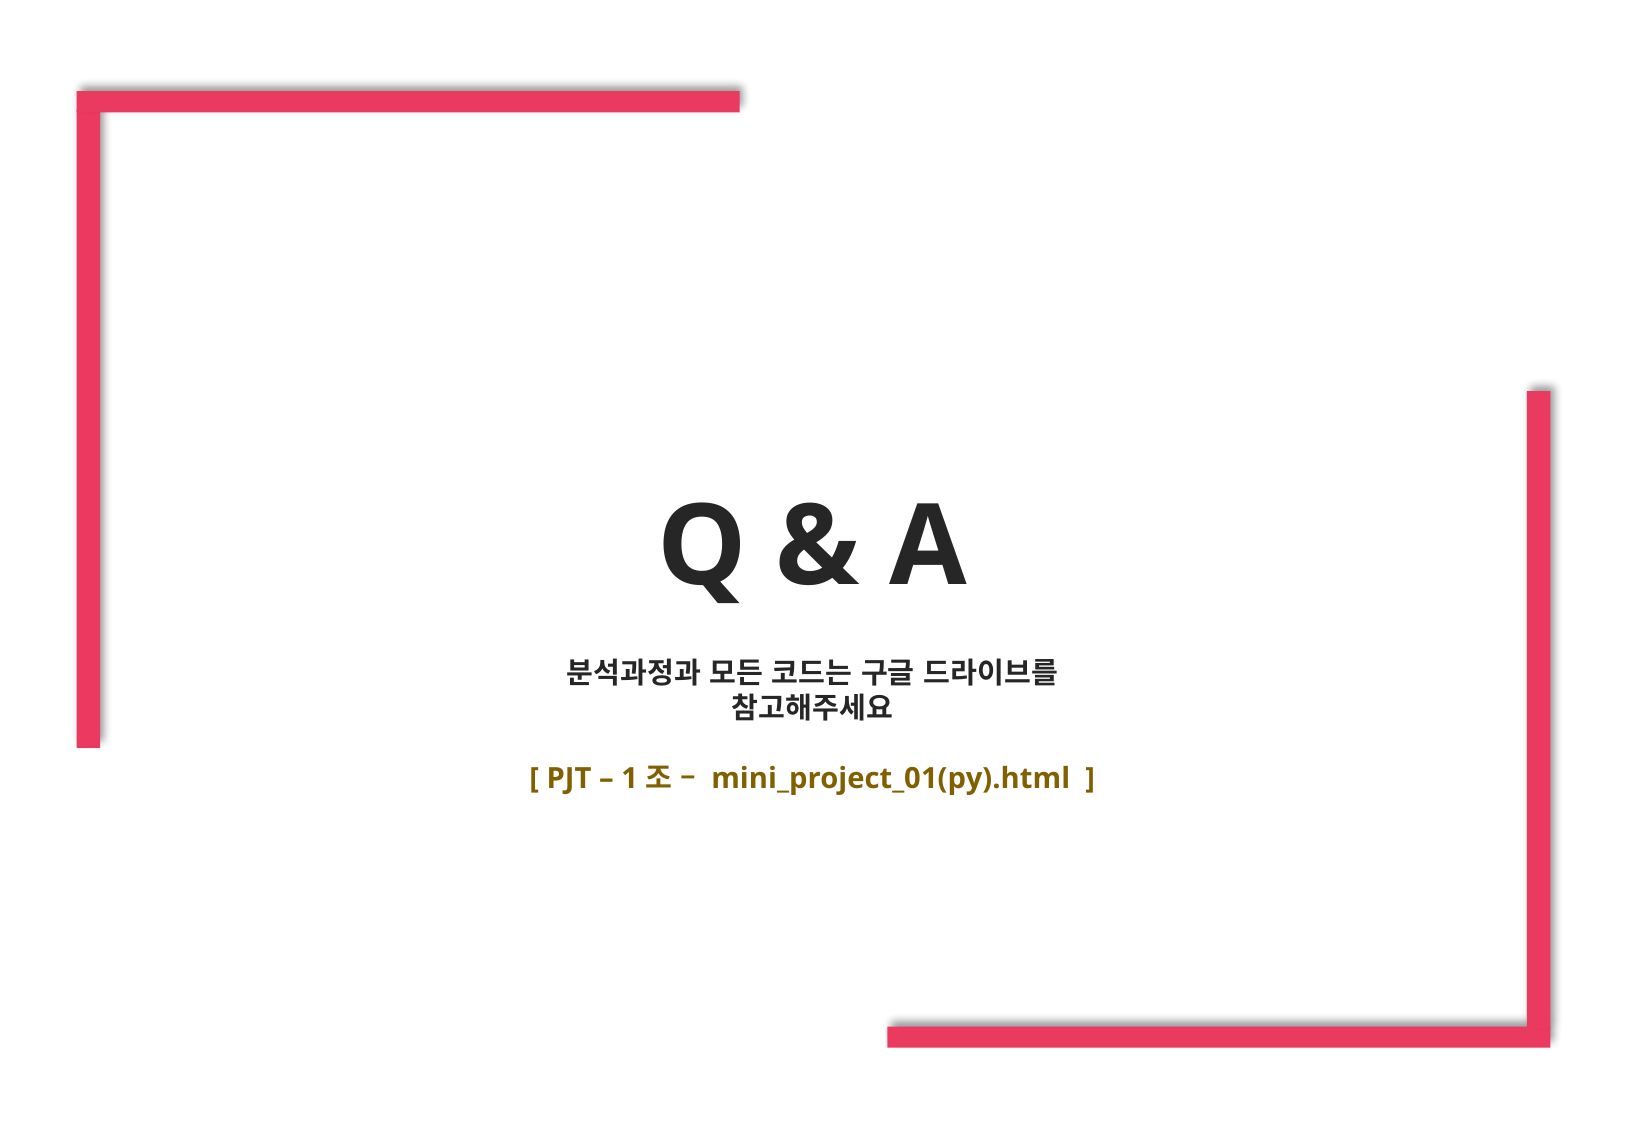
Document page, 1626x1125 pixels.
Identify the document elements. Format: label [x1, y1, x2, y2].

text_box [76, 91, 740, 748]
text_box [887, 391, 1551, 1048]
text_box [480, 464, 1145, 768]
